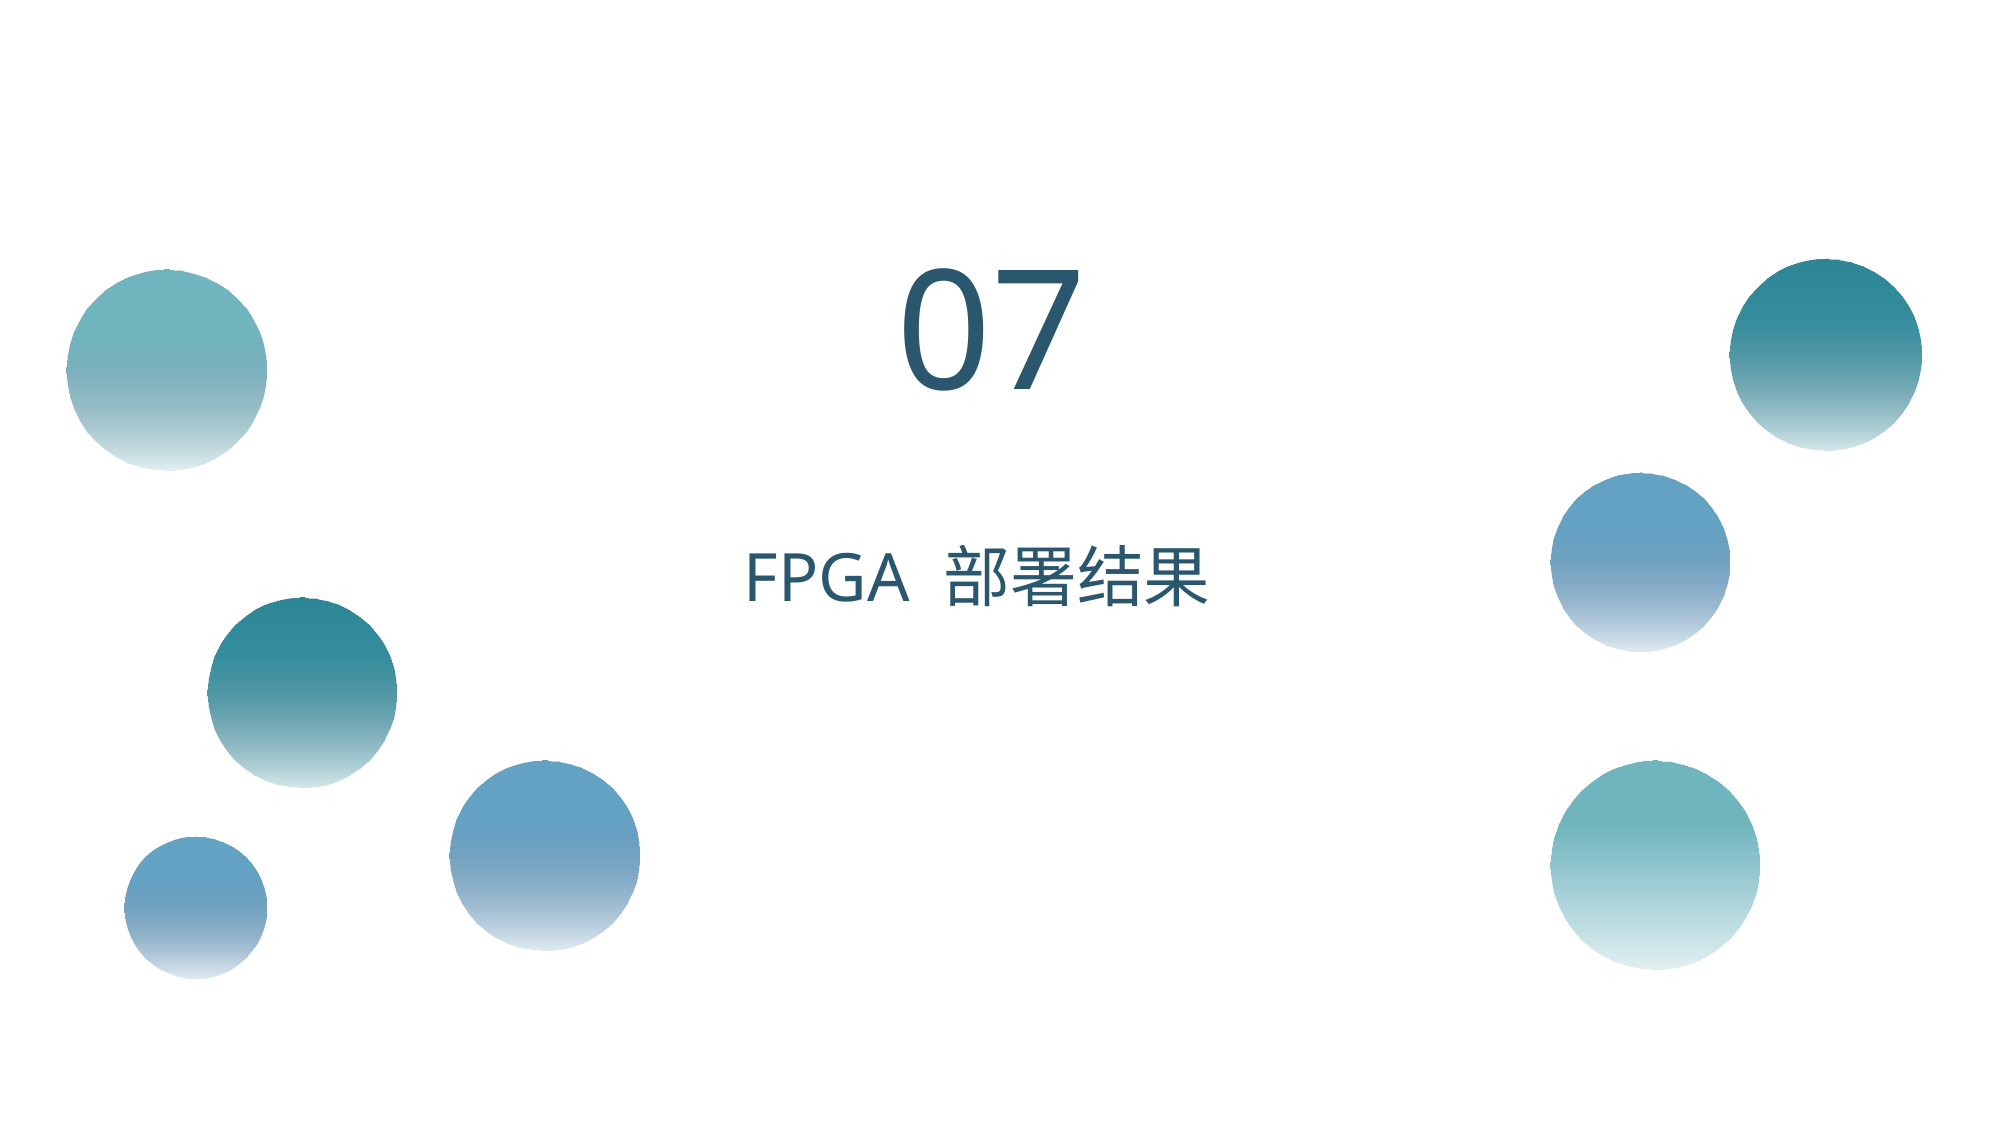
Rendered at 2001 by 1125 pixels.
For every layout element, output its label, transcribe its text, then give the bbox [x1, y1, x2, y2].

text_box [1550, 473, 1730, 652]
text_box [1729, 258, 1922, 451]
text_box [1549, 759, 1761, 971]
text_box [124, 836, 267, 979]
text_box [449, 760, 640, 950]
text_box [66, 270, 267, 471]
text_box 07 [881, 215, 1119, 430]
text_box FPGA 部署结果 [677, 494, 1269, 629]
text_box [207, 597, 397, 788]
